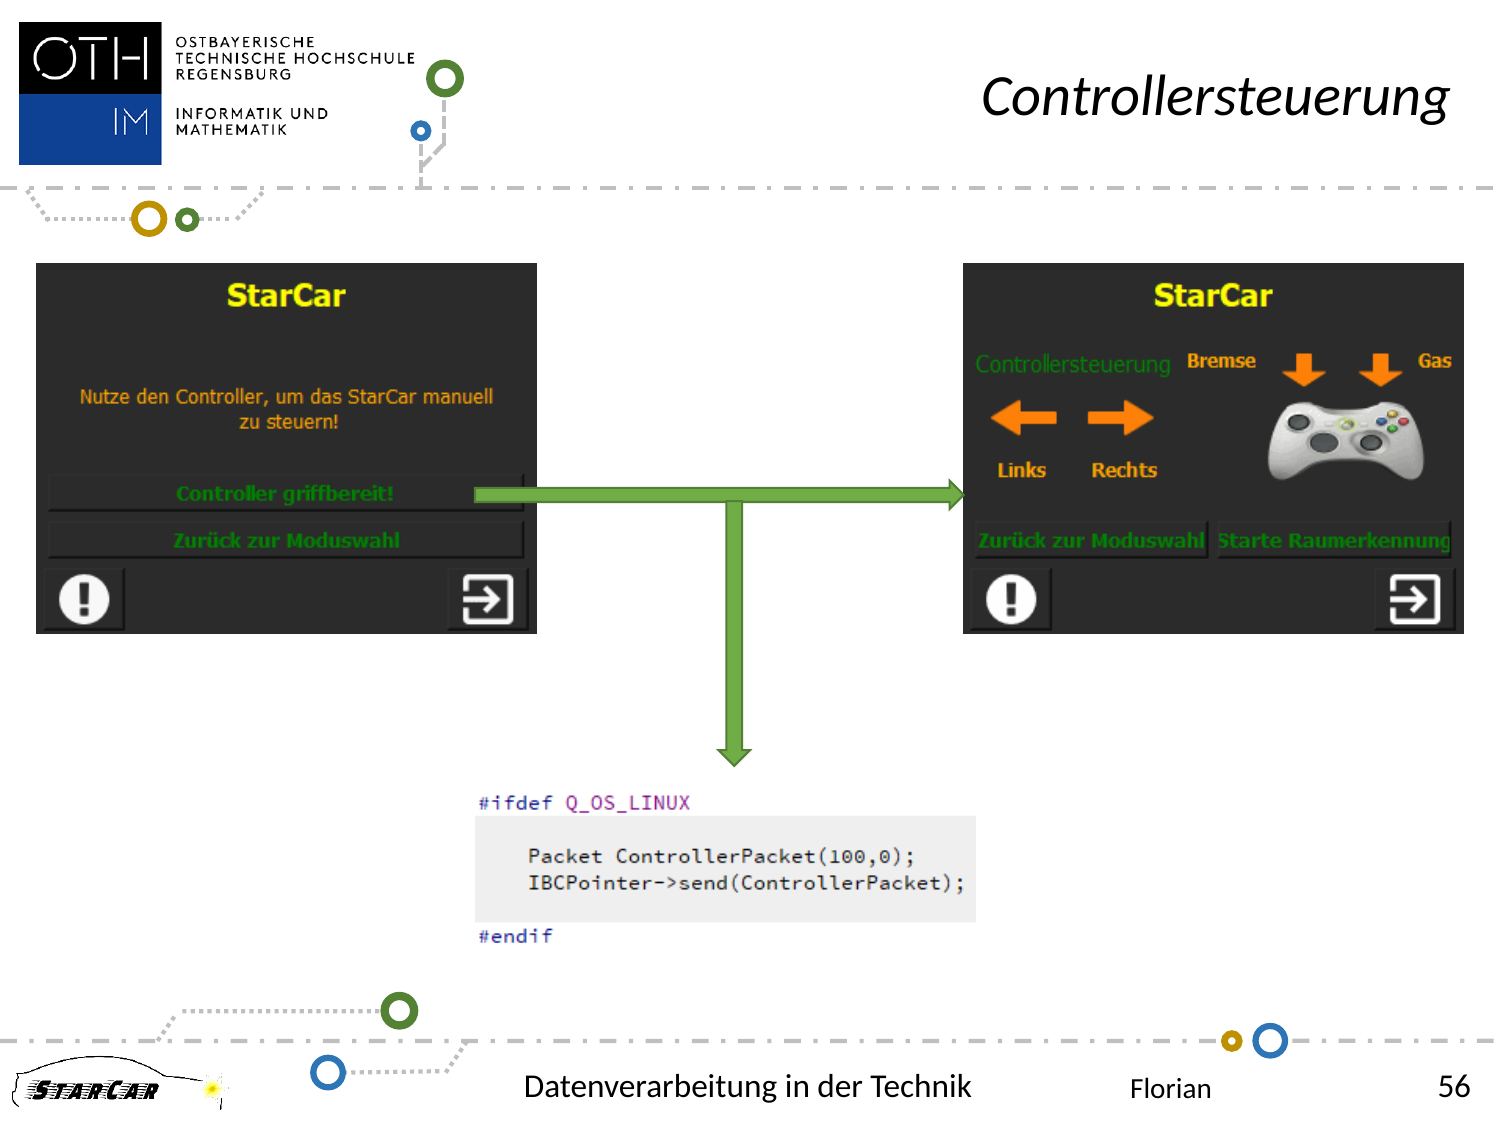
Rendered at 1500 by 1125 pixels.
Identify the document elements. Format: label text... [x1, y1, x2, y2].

text_box Florian [1115, 1062, 1416, 1113]
list Controllersteuerung [478, 21, 1452, 164]
footer Datenverarbeitung in der Technik [0, 1042, 1497, 1125]
text_box [716, 500, 753, 768]
text_box [537, 478, 963, 512]
picture [963, 263, 1464, 634]
picture [417, 127, 424, 134]
picture [19, 22, 428, 165]
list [36, 263, 537, 634]
picture [475, 788, 976, 954]
